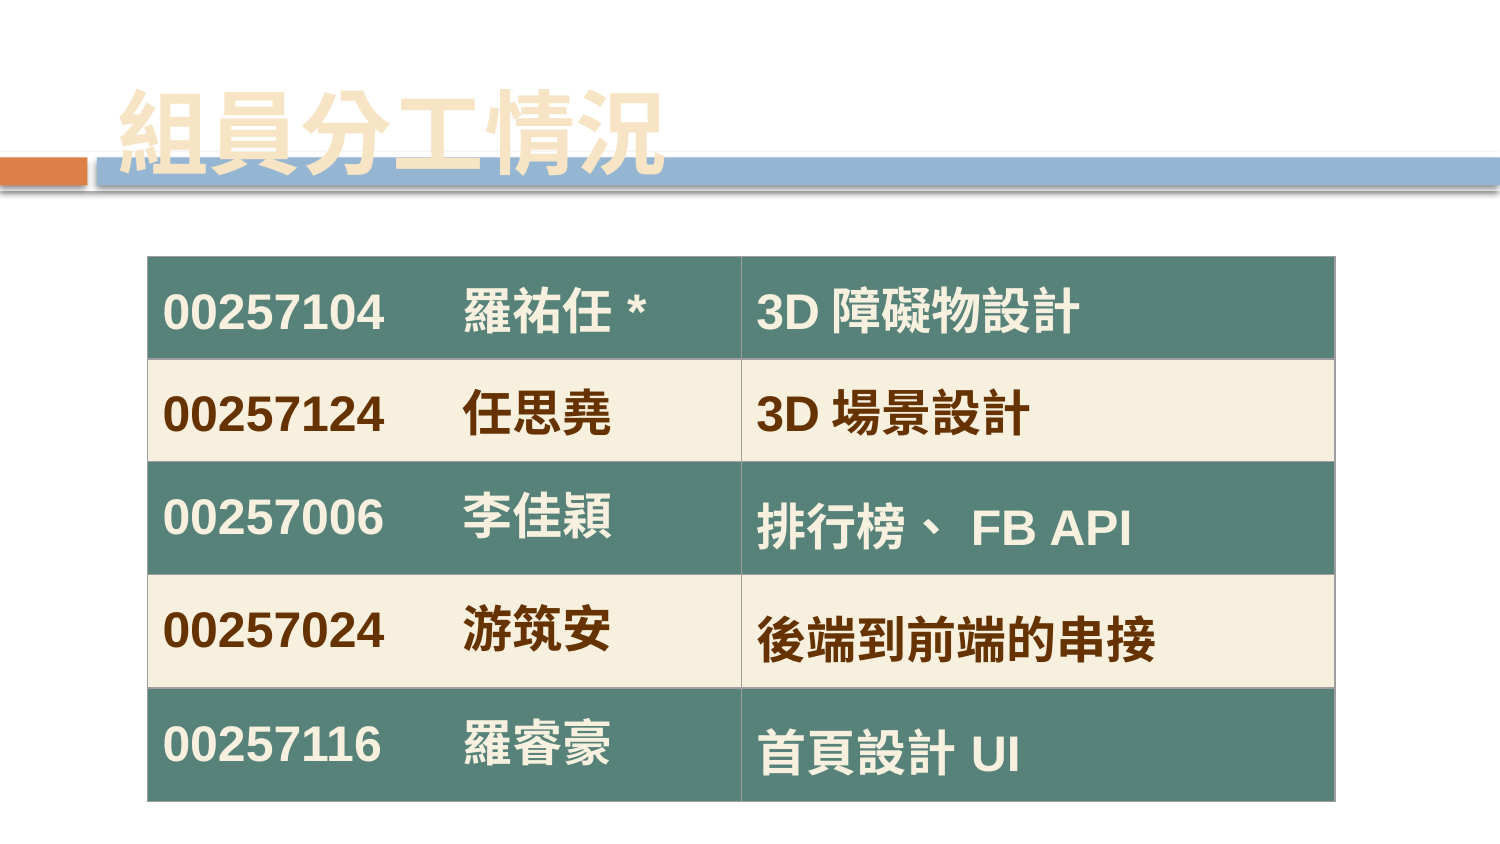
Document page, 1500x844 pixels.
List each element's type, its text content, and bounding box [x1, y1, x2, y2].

table_cell 首頁設計UI [742, 689, 1334, 801]
table_header 00257104 羅祐任* [148, 257, 741, 358]
table_cell 排行榜、FB API [742, 462, 1334, 574]
table_cell 後端到前端的串接 [742, 575, 1334, 687]
table_cell 00257024 游筑安 [148, 575, 741, 687]
table_header 3D障礙物設計 [742, 257, 1334, 358]
title 組員分工情況 [102, 43, 1500, 138]
table_cell 00257116 羅睿豪 [148, 689, 741, 801]
table_cell 00257006 李佳穎 [148, 462, 741, 574]
table_cell 00257124 任思堯 [148, 360, 741, 461]
table_cell 3D場景設計 [742, 360, 1334, 461]
